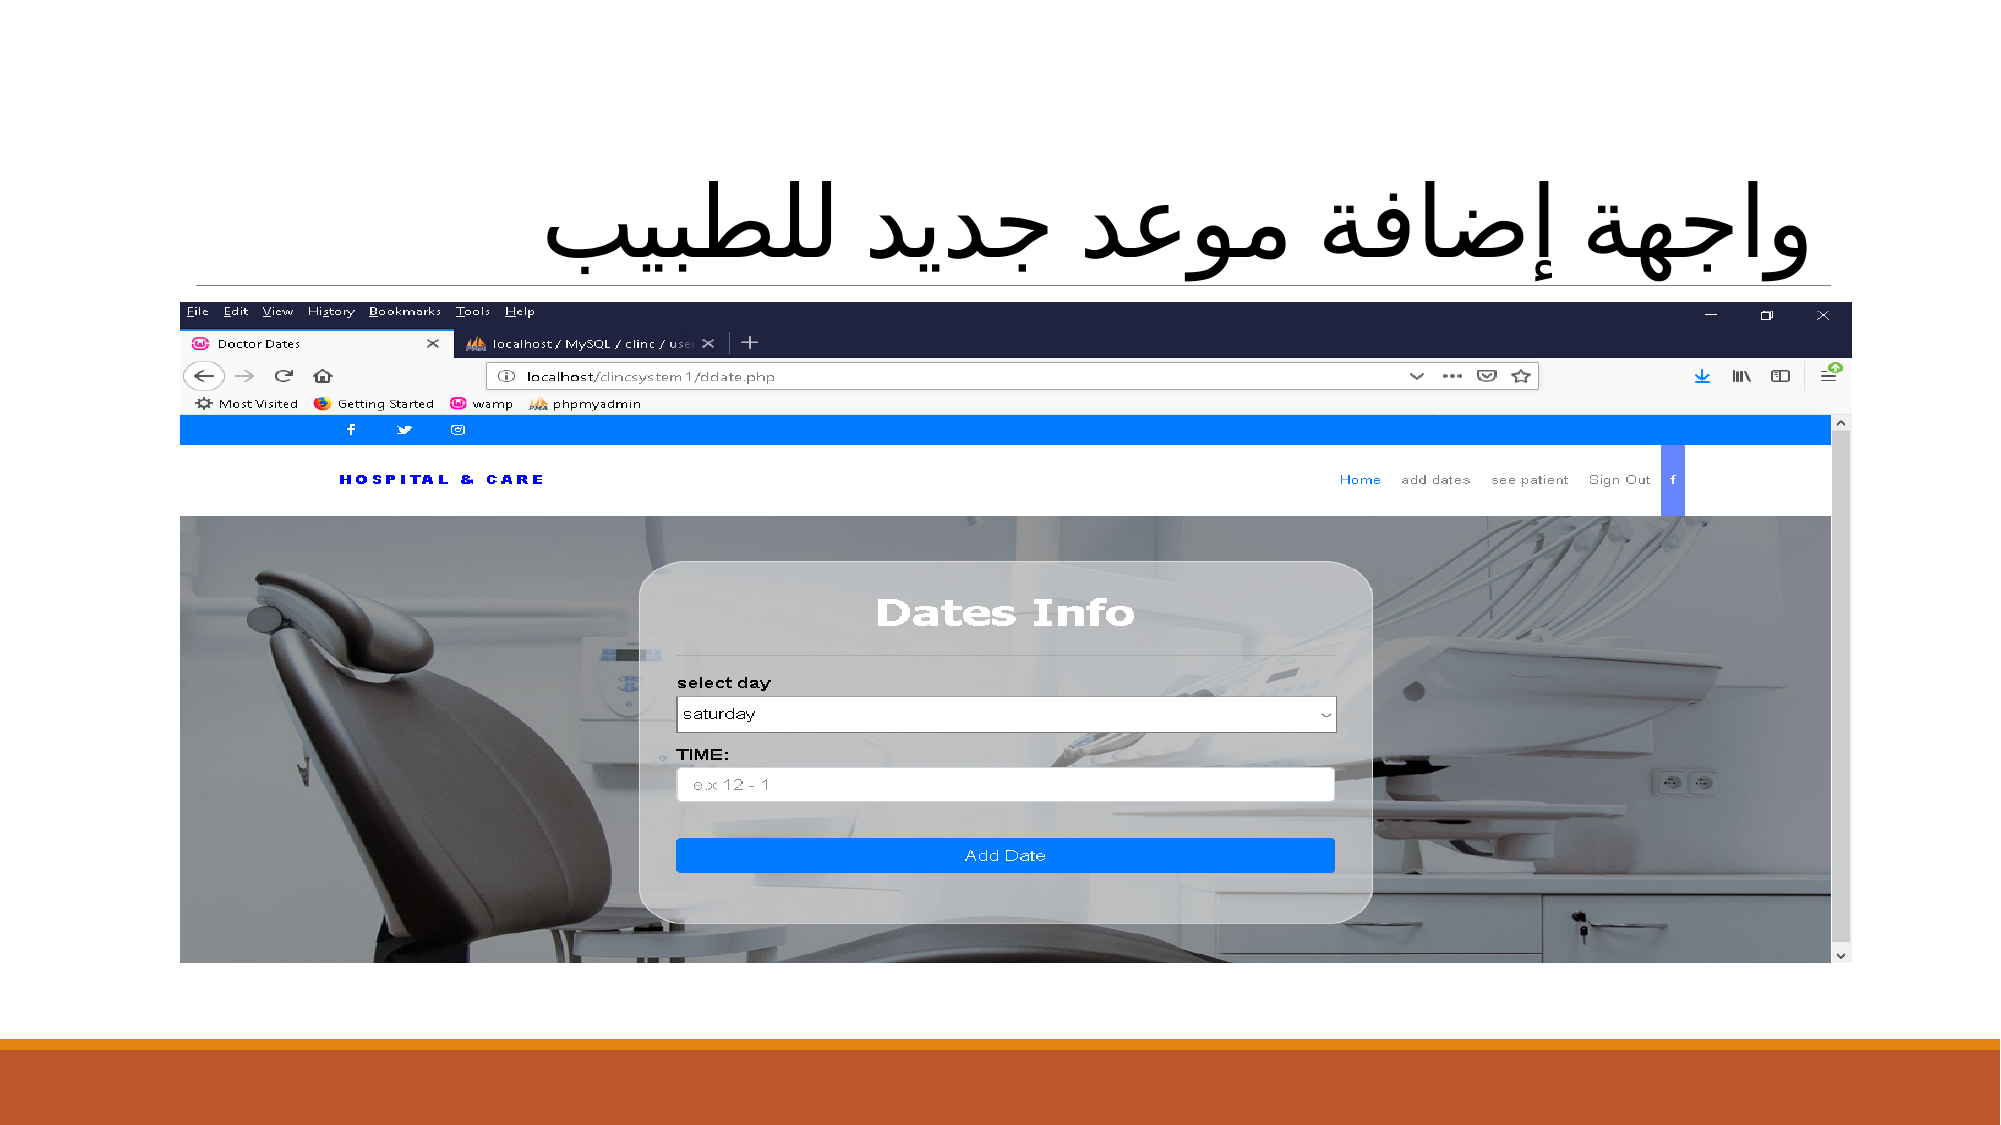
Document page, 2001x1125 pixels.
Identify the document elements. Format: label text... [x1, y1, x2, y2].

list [179, 302, 1852, 964]
title واجهة إضافة موعد جديد للطبيب [180, 47, 1830, 285]
